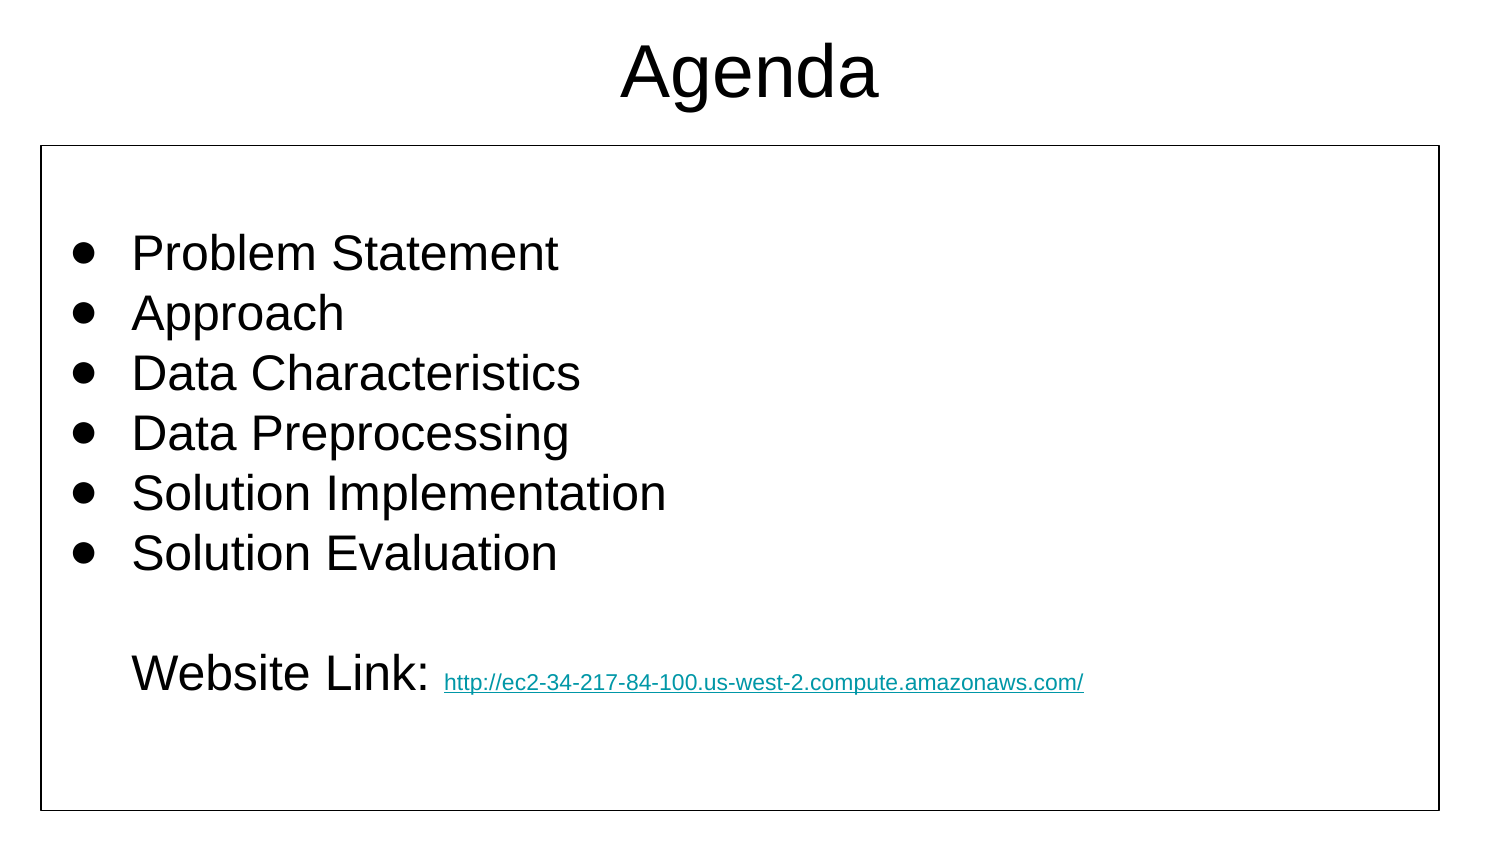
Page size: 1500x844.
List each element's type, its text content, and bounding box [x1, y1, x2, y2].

title Agenda [51, 46, 1449, 128]
subtitle Problem Statement Approach Data Characteristics Data Preprocessing Solution Implementation Solution Evaluation Website Link: http://ec2-34-217-84-100.us-west-2.compute.amazonaws.com/ [41, 145, 1439, 811]
